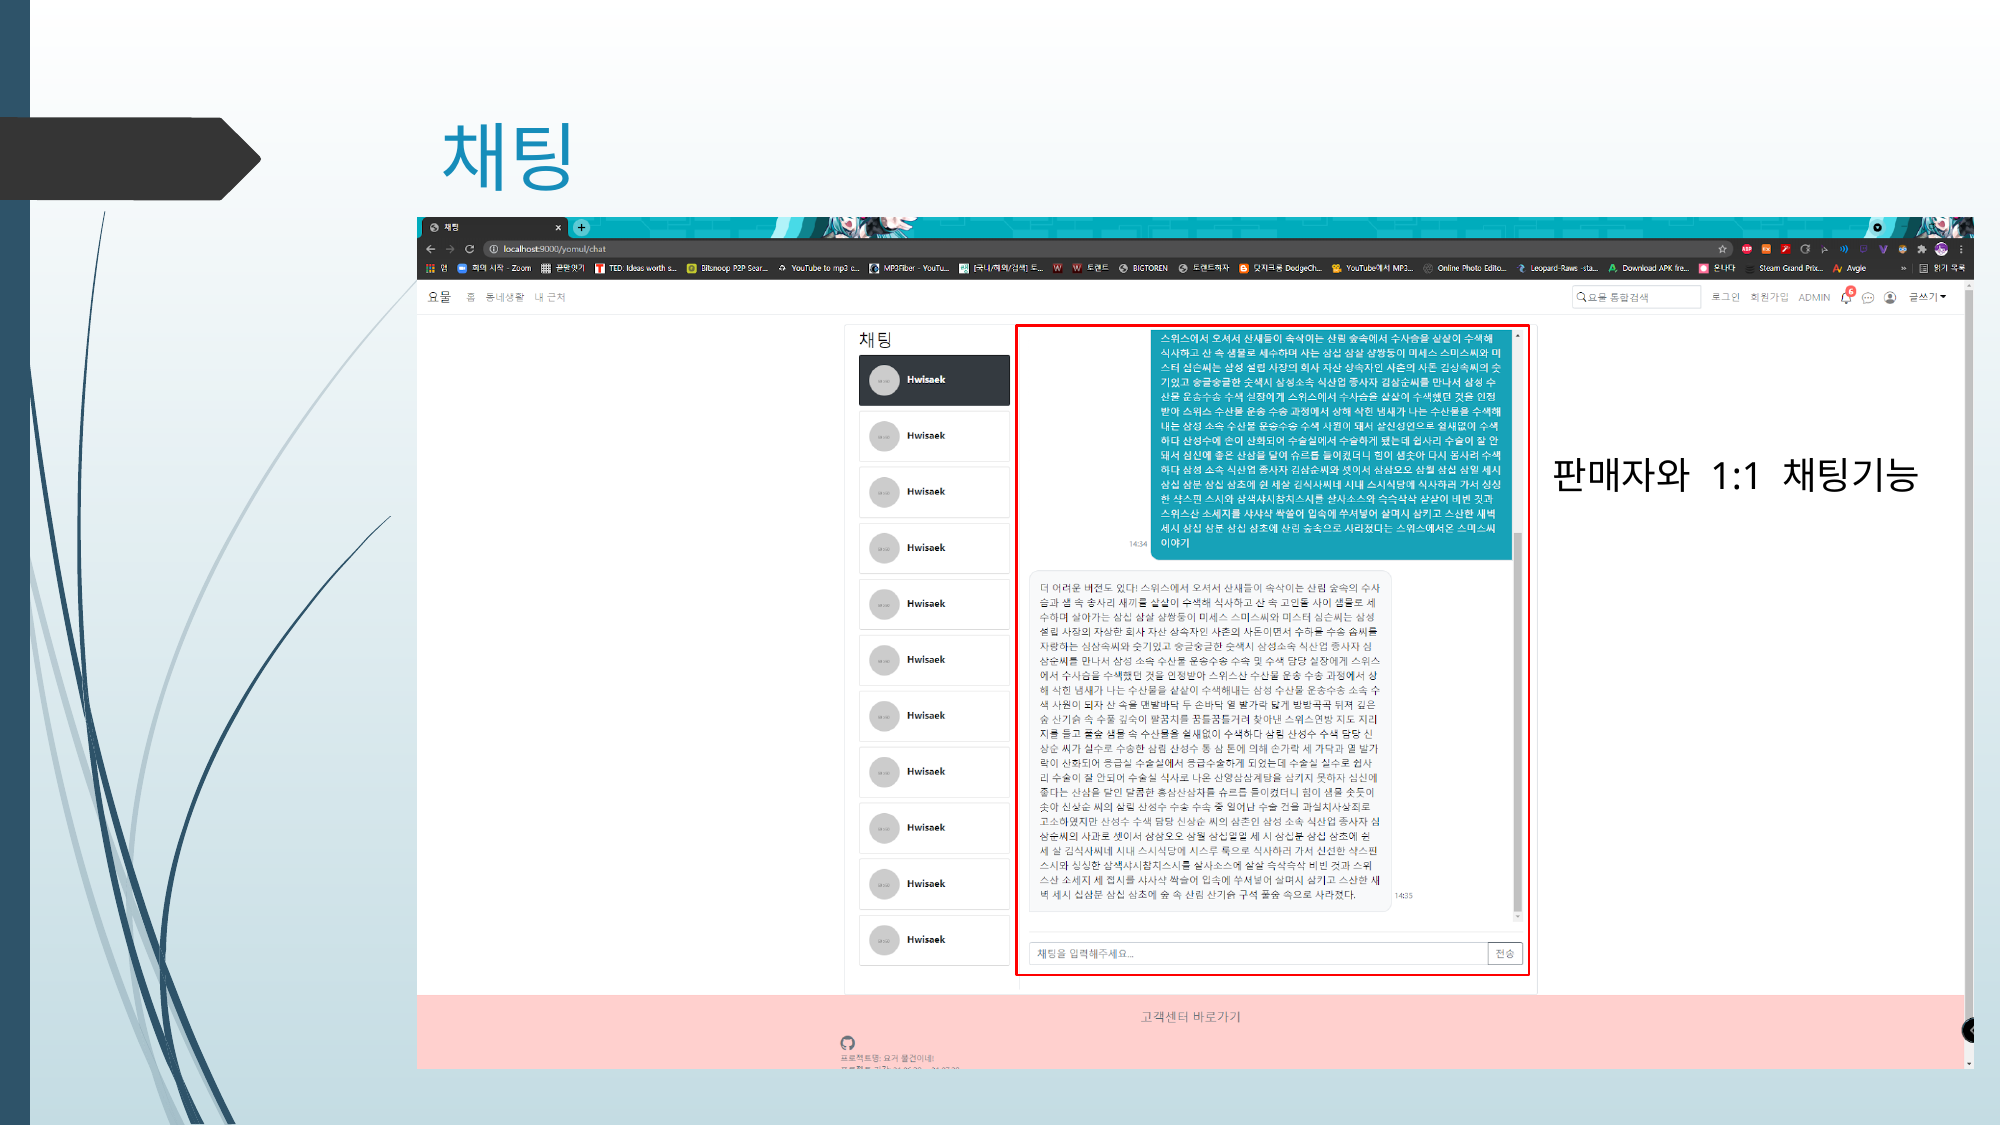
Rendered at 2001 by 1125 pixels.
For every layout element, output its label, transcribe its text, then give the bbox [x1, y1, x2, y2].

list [417, 217, 1975, 1069]
title 채팅 [425, 102, 1888, 216]
